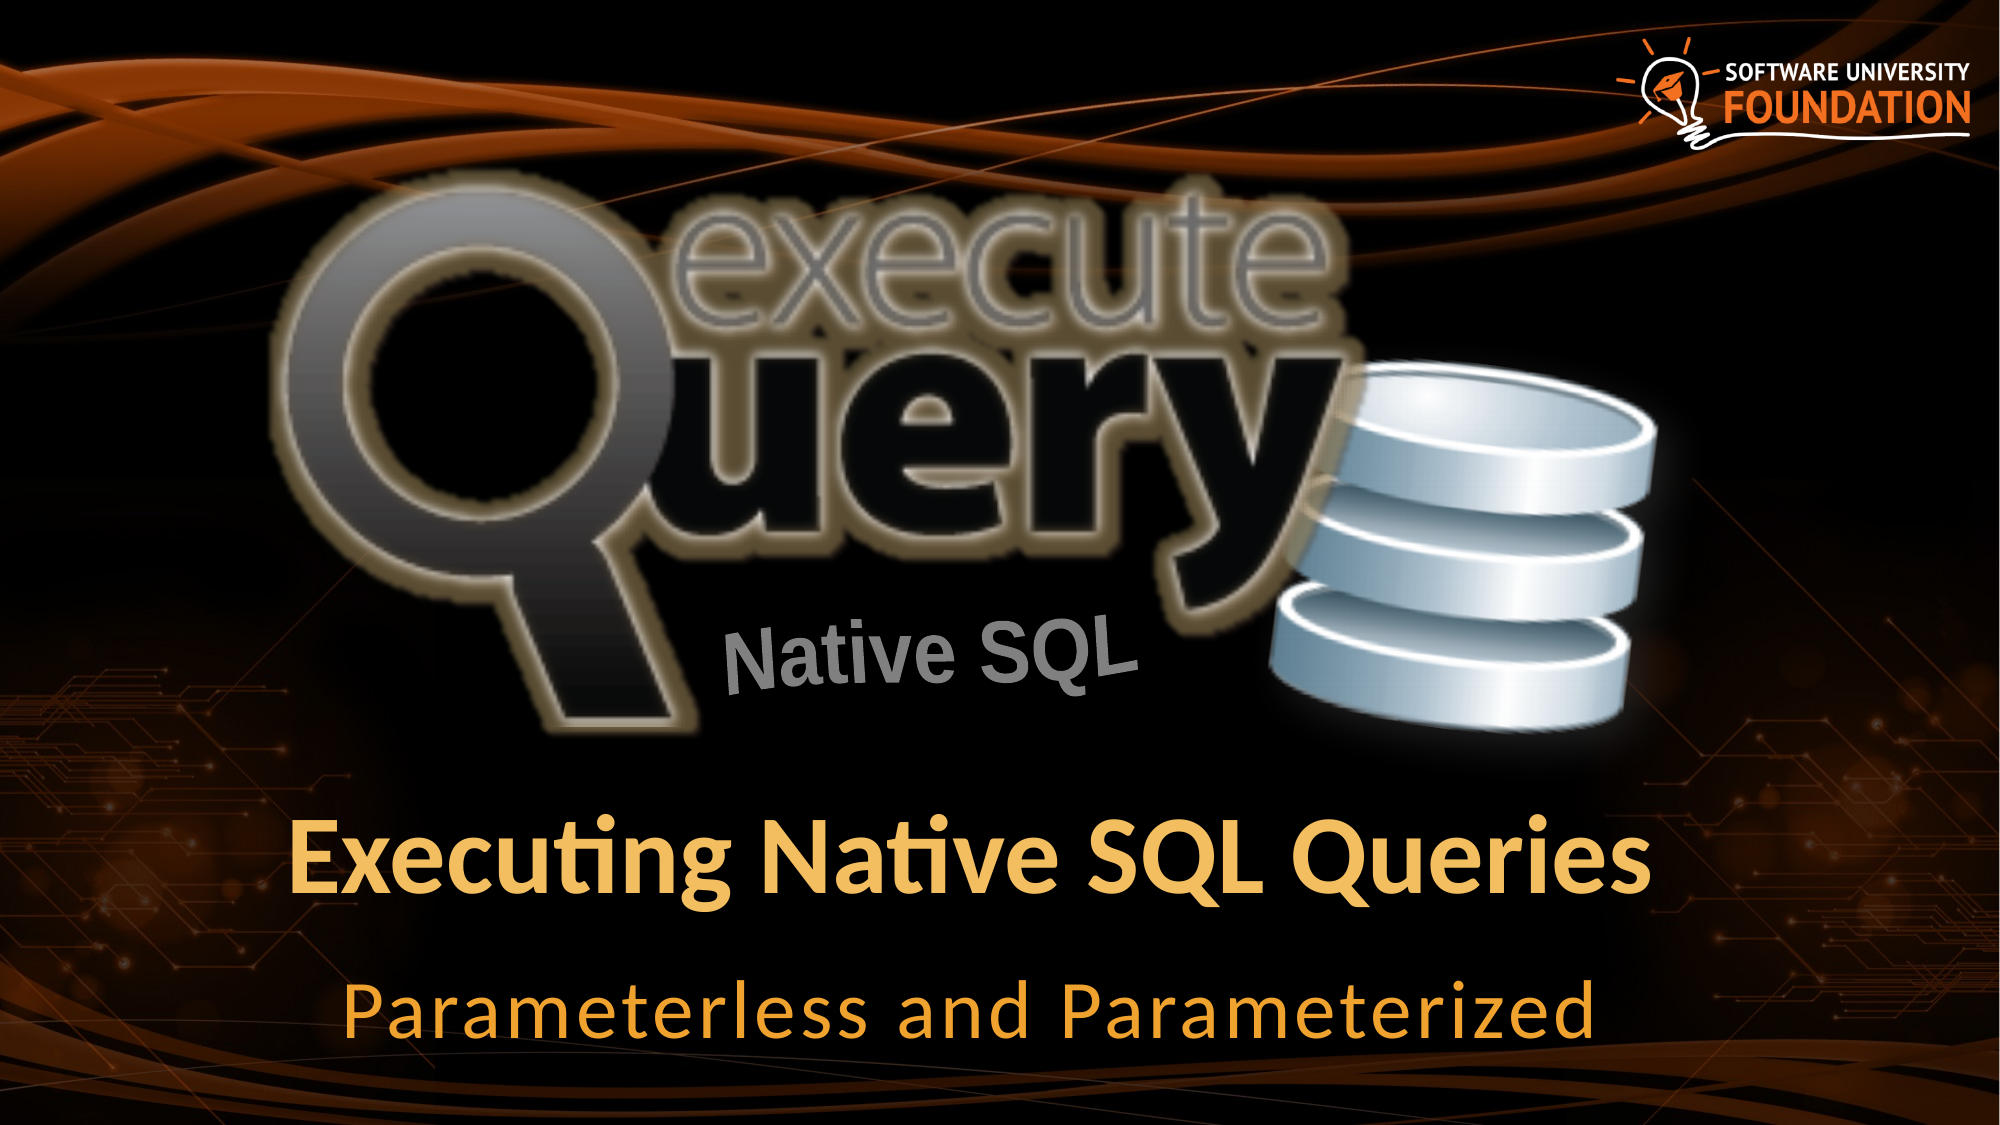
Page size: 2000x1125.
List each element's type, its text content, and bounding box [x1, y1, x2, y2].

picture [0, 0, 2000, 1125]
title Executing Native SQL Queries [237, 787, 1704, 923]
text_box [274, 174, 1700, 730]
list Parameterless and Parameterized [237, 944, 1704, 1057]
